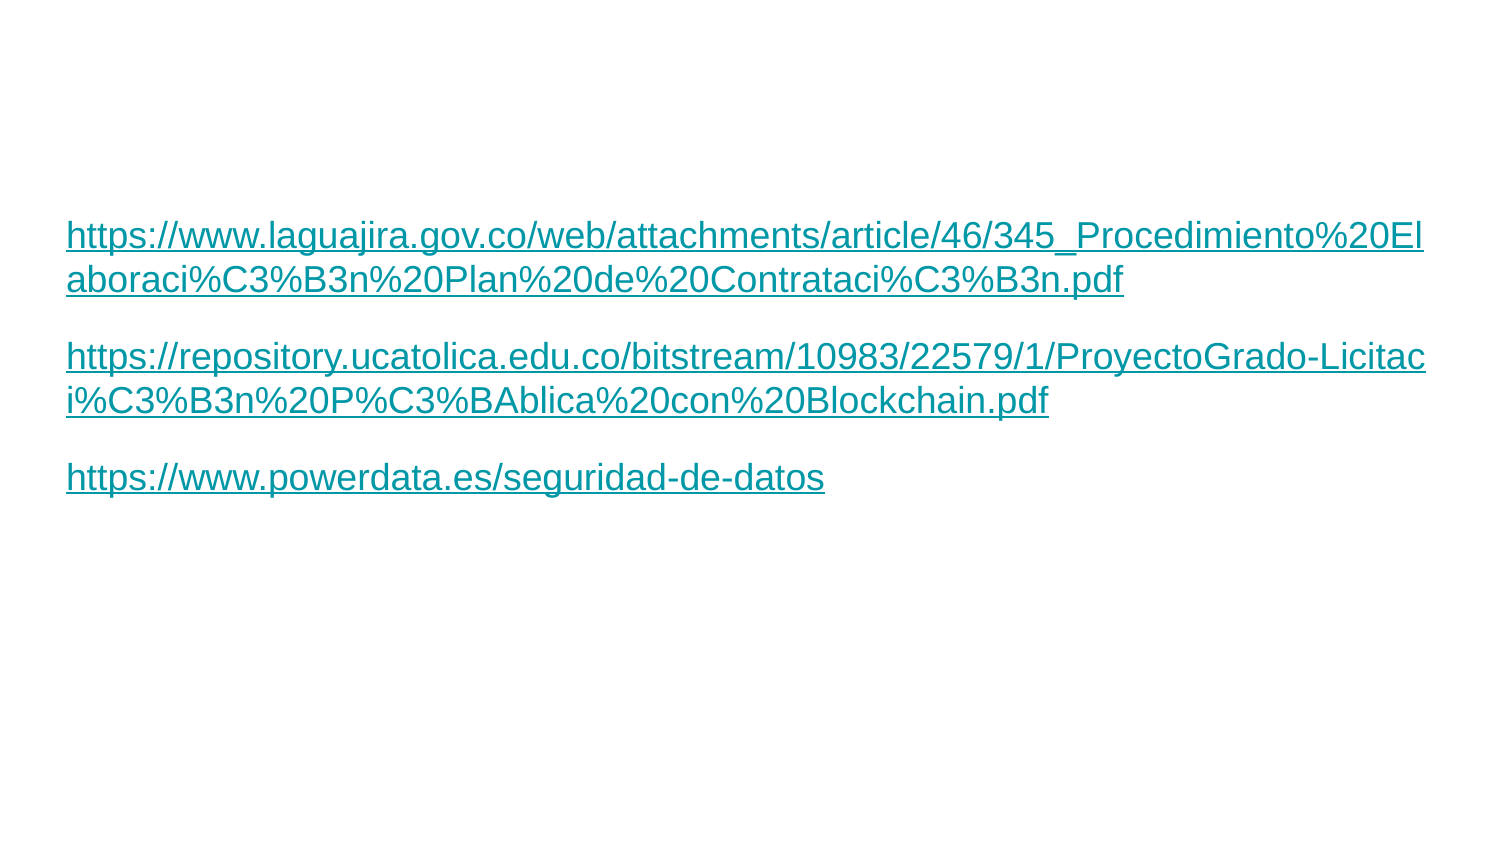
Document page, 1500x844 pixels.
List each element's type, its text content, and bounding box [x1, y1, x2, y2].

list https://www.laguajira.gov.co/web/attachments/article/46/345_Procedimiento%20Elaboraci%C3%B3n%20Plan%20de%20Contrataci%C3%B3n.pdf https://repository.ucatolica.edu.co/bitstream/10983/22579/1/ProyectoGrado-Licitaci%C3%B3n%20P%C3%BAblica%20con%20Blockchain.pdf https://www.powerdata.es/seguridad-de-datos [51, 189, 1449, 750]
